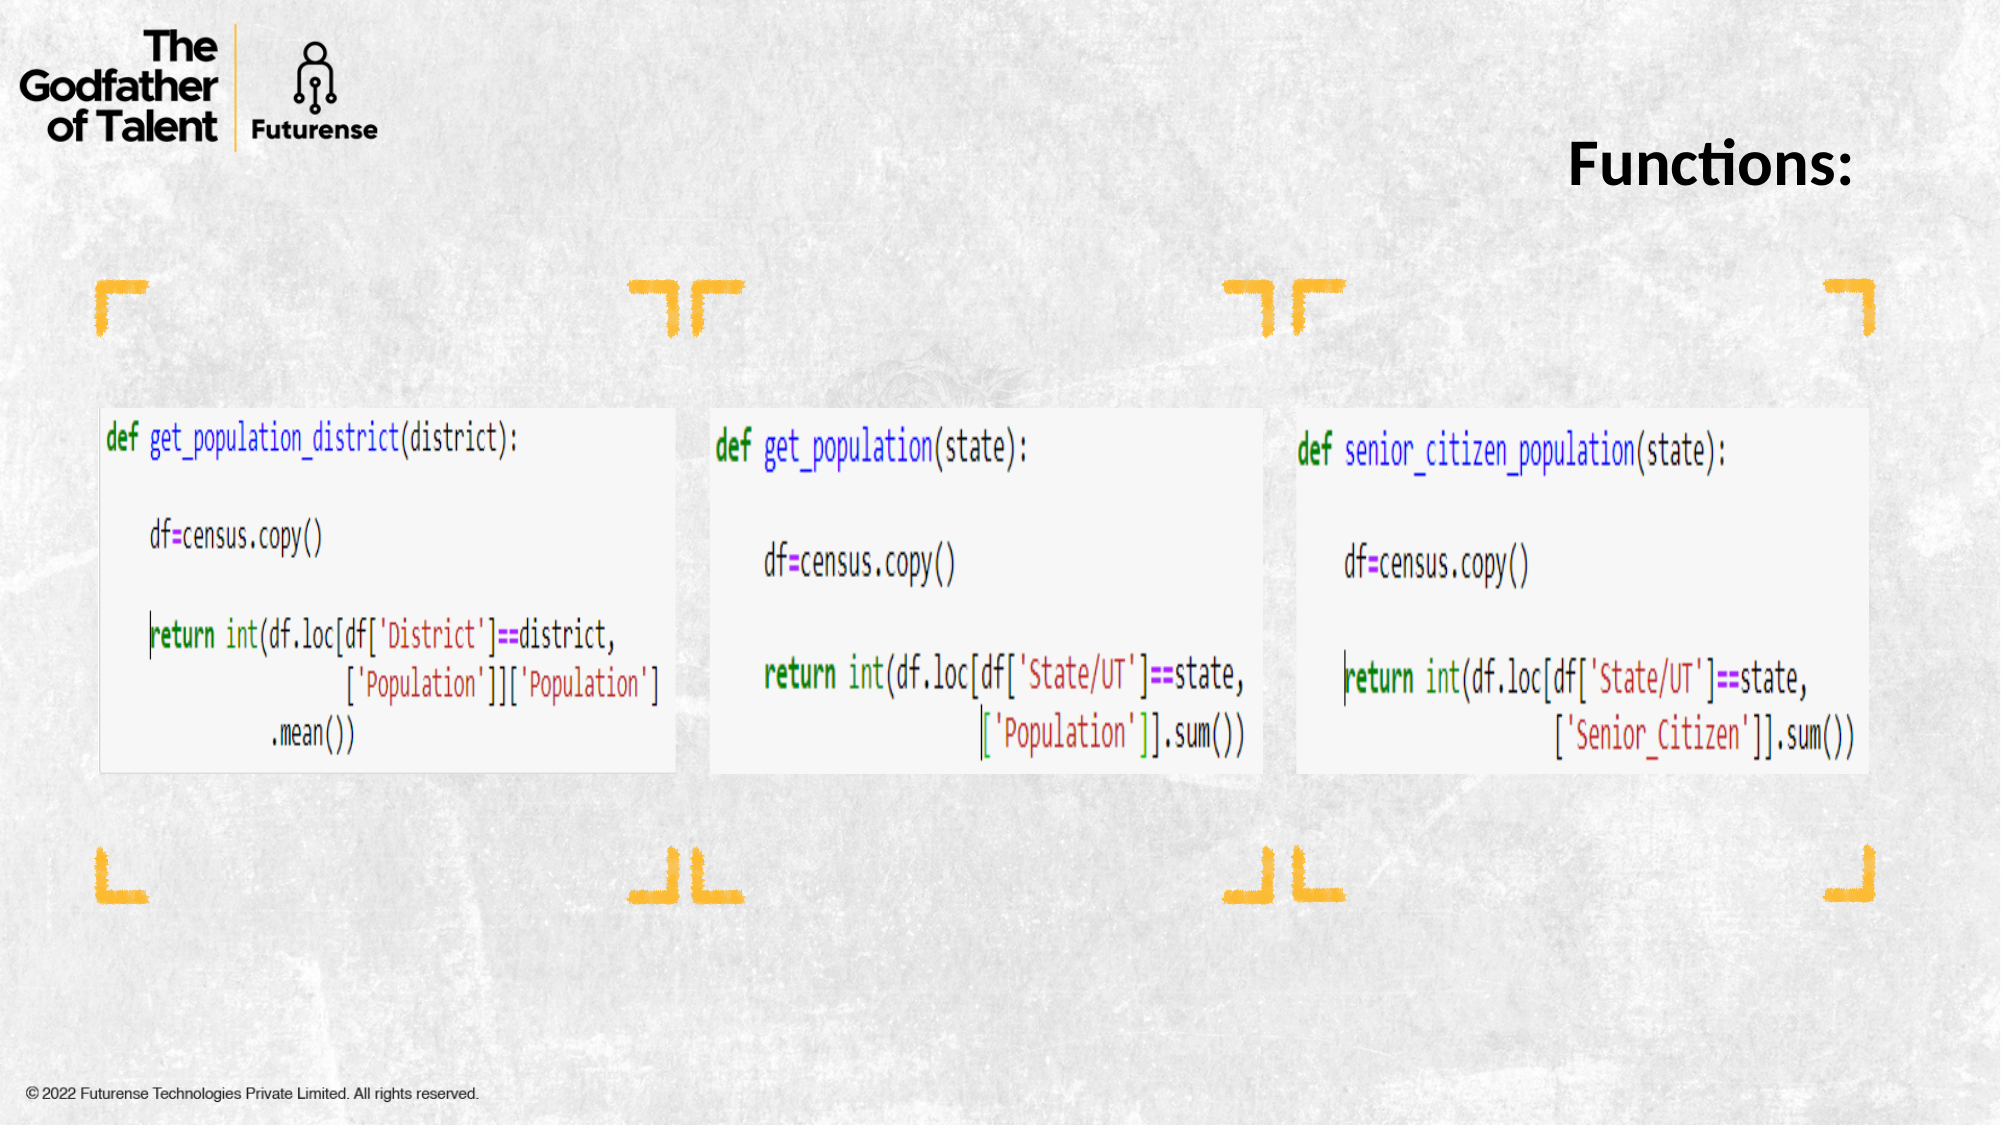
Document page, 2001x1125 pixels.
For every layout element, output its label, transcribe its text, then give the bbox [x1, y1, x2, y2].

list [709, 408, 1265, 774]
picture [0, 0, 2001, 1125]
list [98, 408, 676, 774]
text_box Functions: [1533, 105, 1870, 206]
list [1296, 408, 1874, 774]
